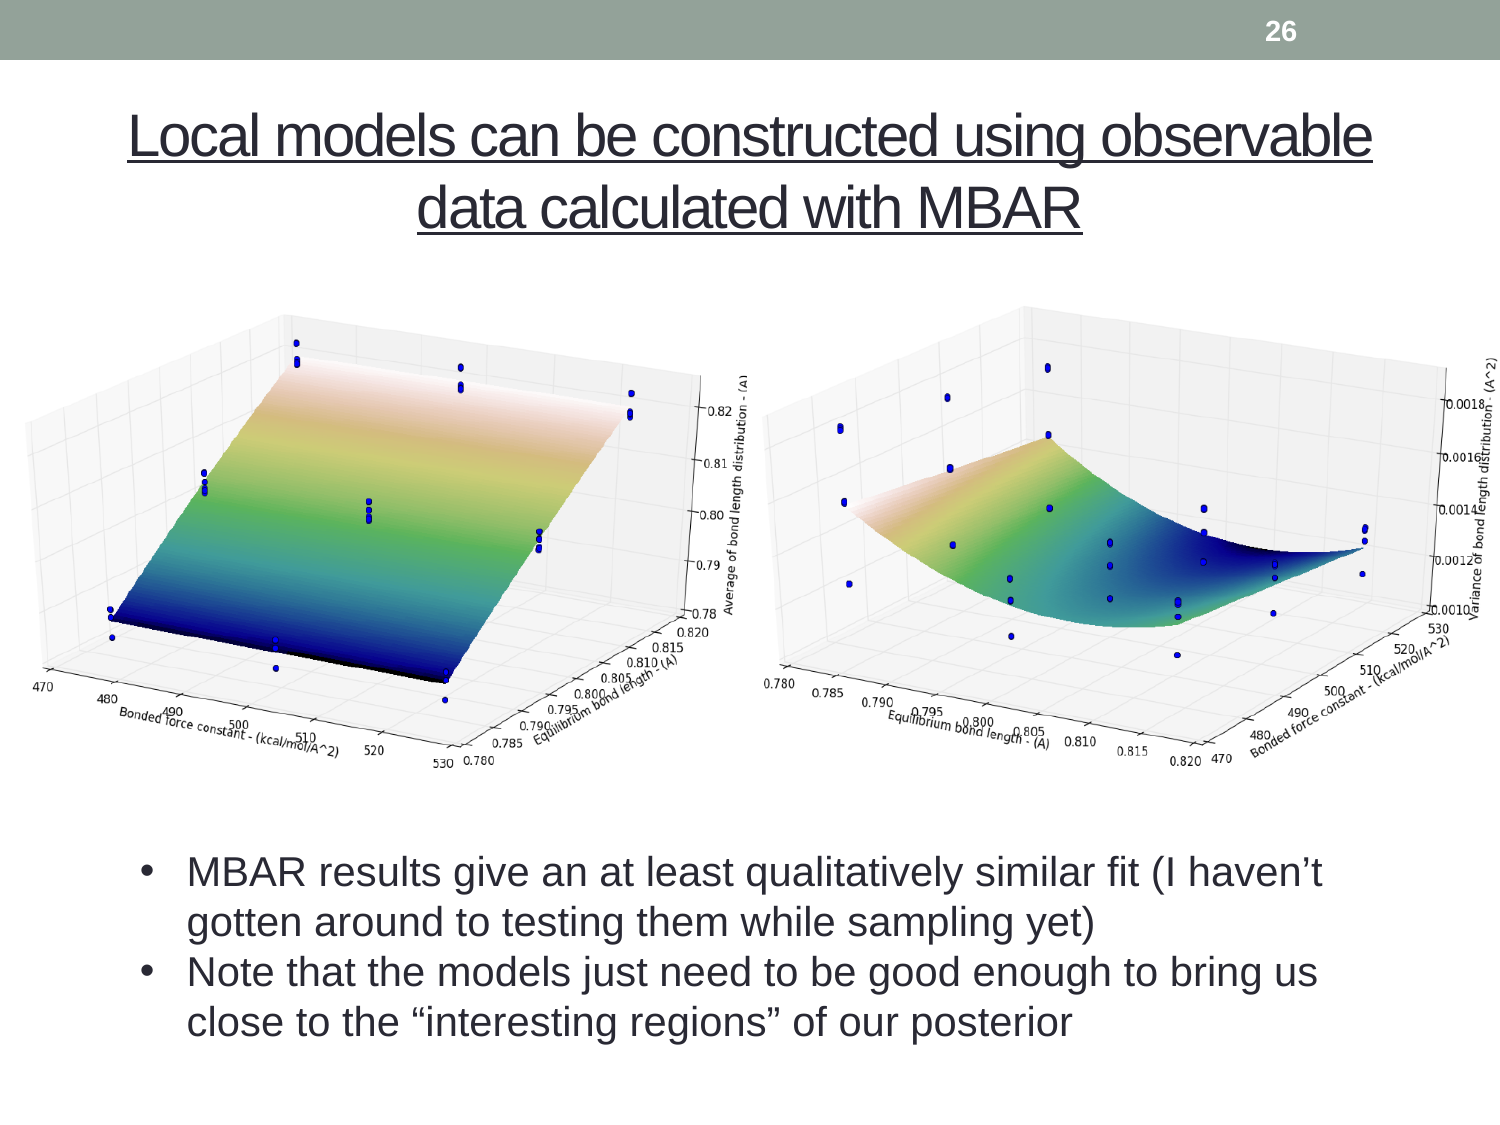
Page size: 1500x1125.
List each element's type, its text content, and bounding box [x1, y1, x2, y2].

picture [0, 299, 747, 776]
title Local models can be constructed using observable data calculated with MBAR [75, 87, 1425, 250]
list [747, 299, 1500, 776]
text_box MBAR results give an at least qualitatively similar fit (I haven’t gotten around to testing them while sampling yet) Note that the models just need to be good enough to bring us close to the “interesting regions” of our posterior [124, 837, 1400, 1053]
slide_number 26 [1250, 3, 1425, 57]
